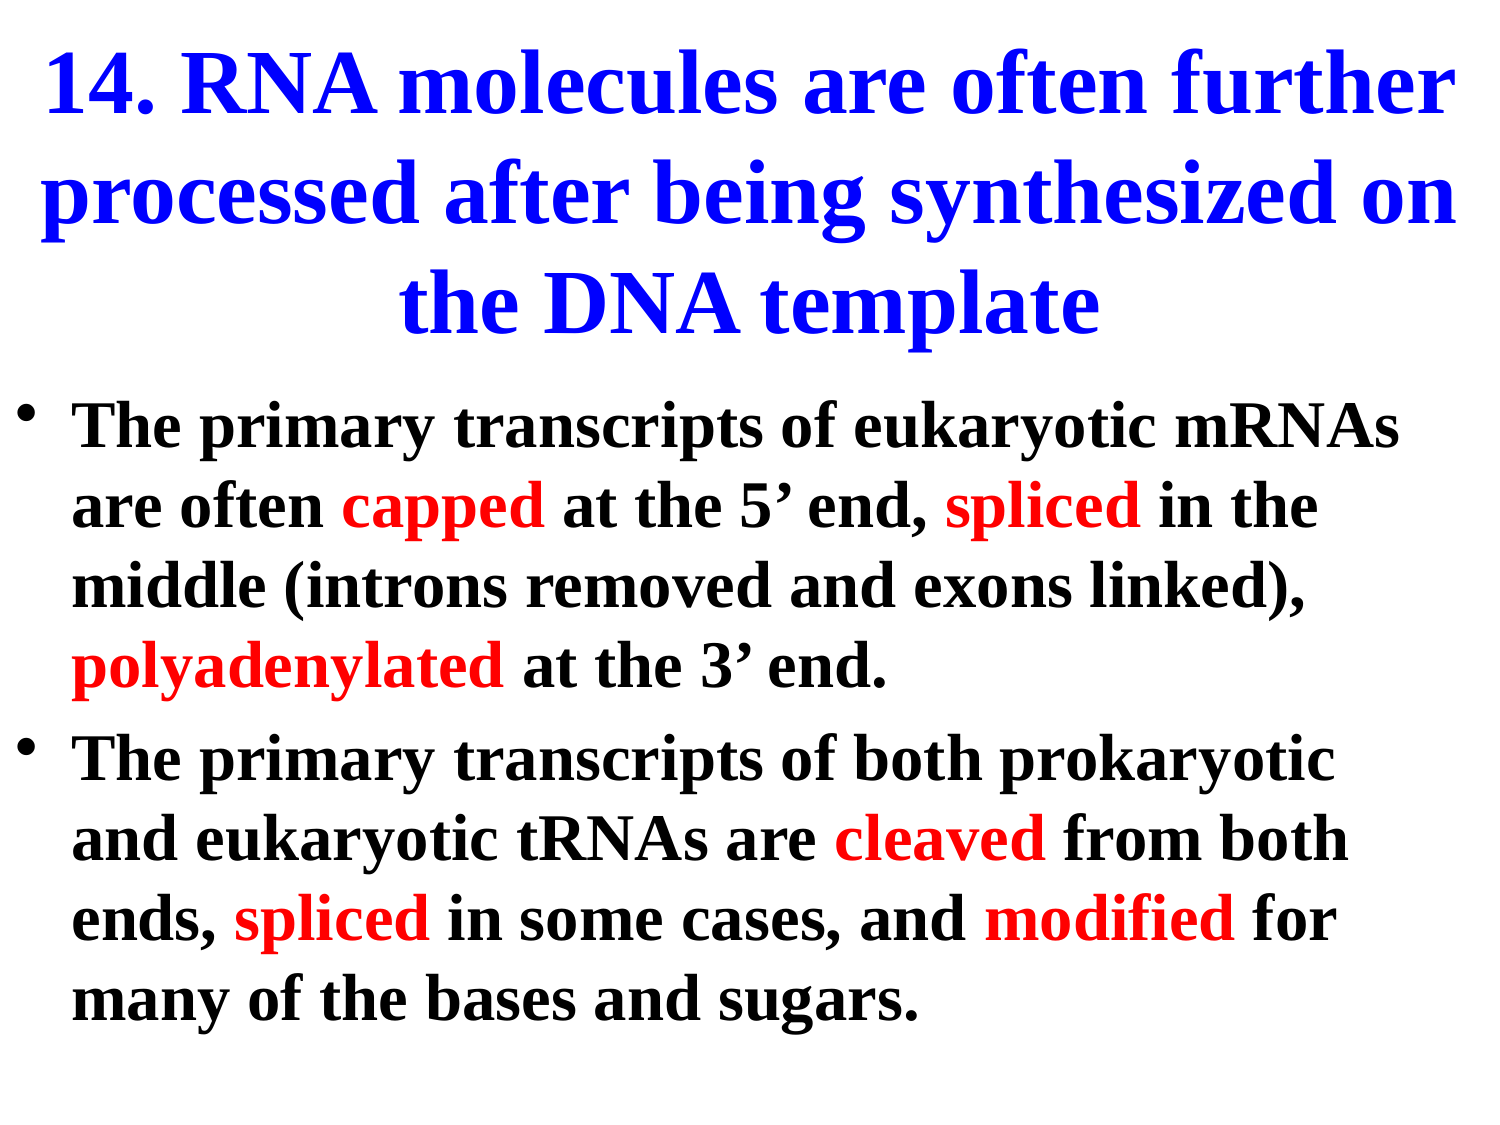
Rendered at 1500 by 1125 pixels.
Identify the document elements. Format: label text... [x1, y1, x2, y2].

list The primary transcripts of eukaryotic mRNAs are often capped at the 5’ end, spliced in the middle (introns removed and exons linked), polyadenylated at the 3’ end. The primary transcripts of both prokaryotic and eukaryotic tRNAs are cleaved from both ends, spliced in some cases, and modified for many of the bases and sugars. [0, 373, 1451, 1049]
title 14. RNA molecules are often further processed after being synthesized on the DNA template [0, 113, 1500, 262]
